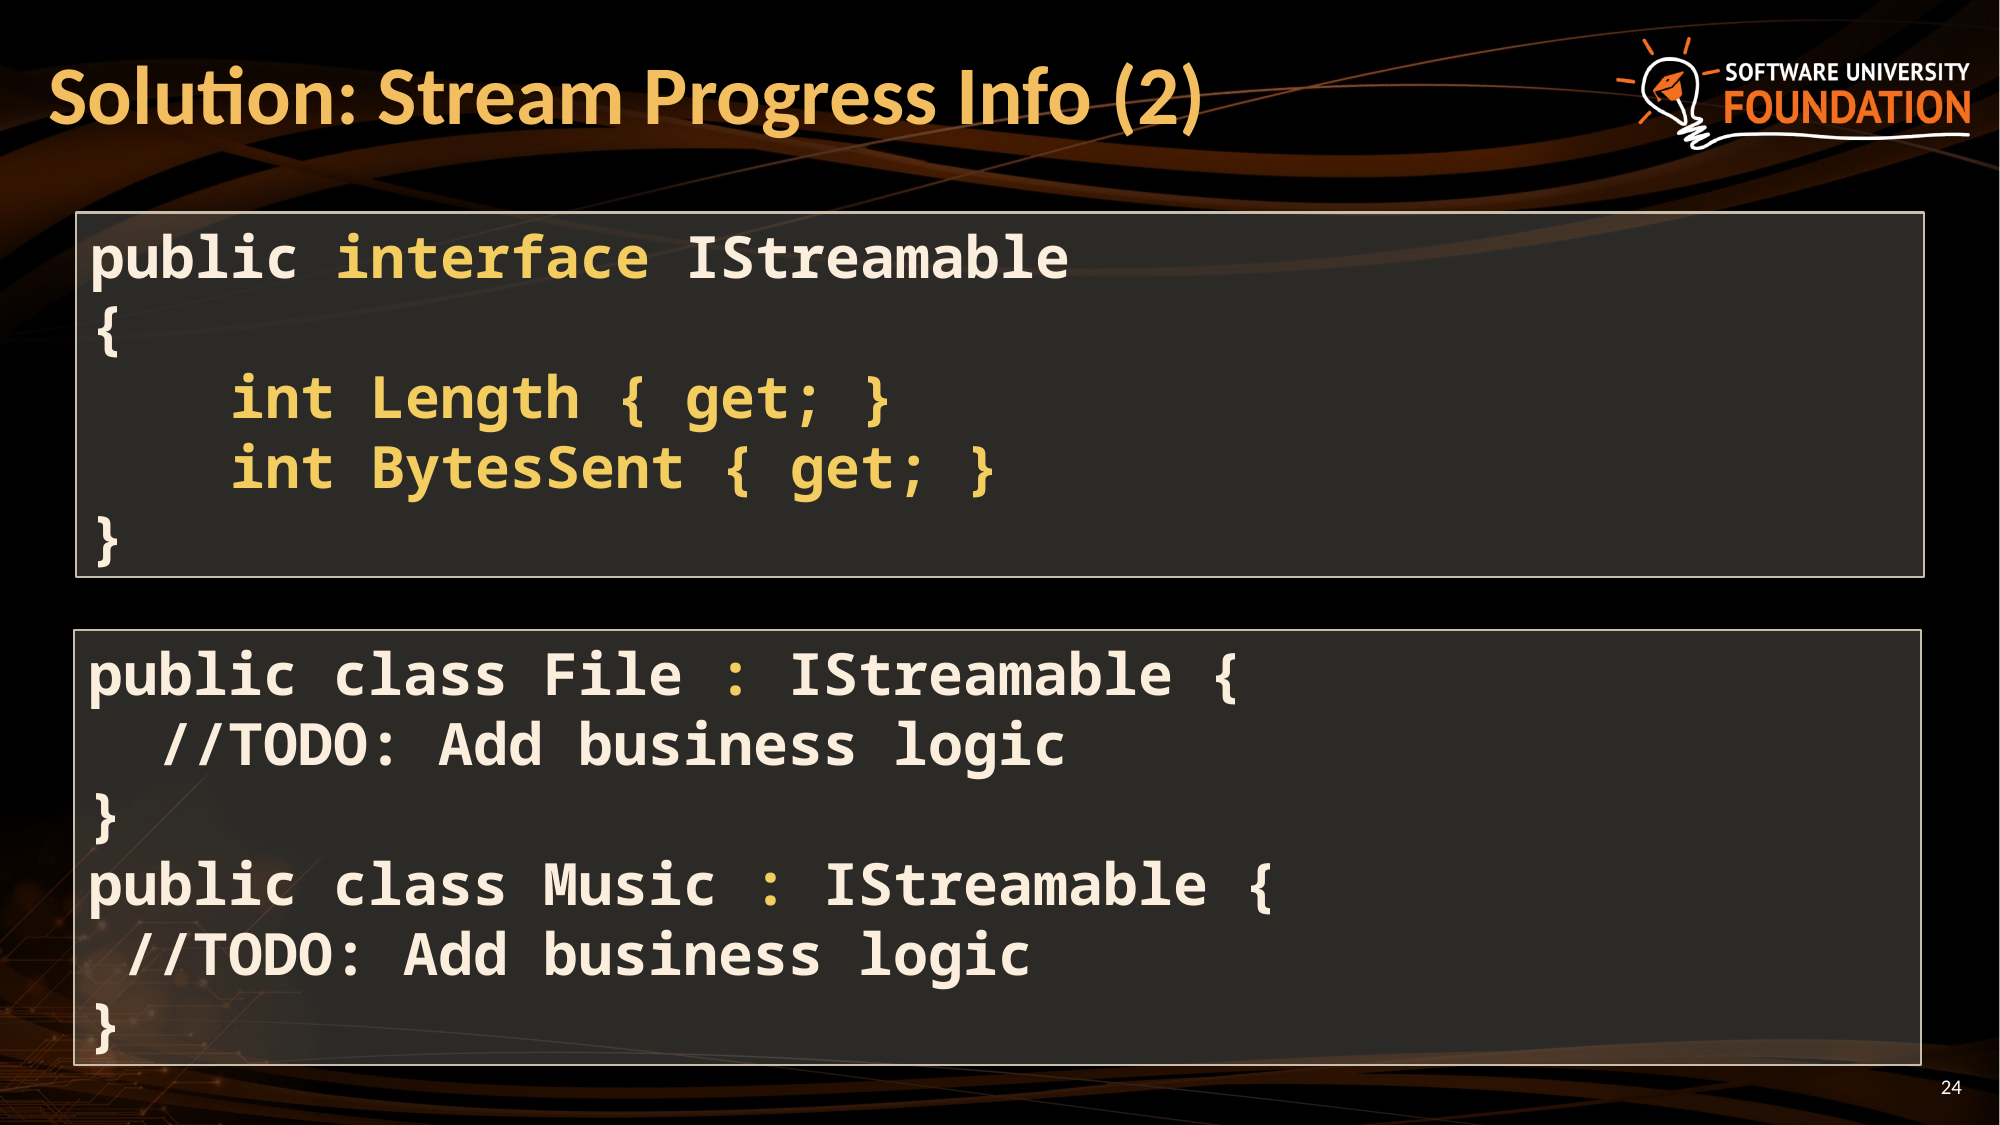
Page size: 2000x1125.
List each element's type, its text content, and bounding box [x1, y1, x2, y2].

text_box public class File : IStreamable { //TODO: Add business logic } public class Music : IStreamable { //TODO: Add business logic } [73, 630, 1922, 1065]
title Solution: Stream Progress Info (2) [30, 6, 1602, 189]
picture [0, 0, 2000, 1125]
text_box public interface IStreamable { int Length { get; } int BytesSent { get; } } [75, 212, 1924, 578]
slide_number 24 [1897, 1070, 1968, 1103]
